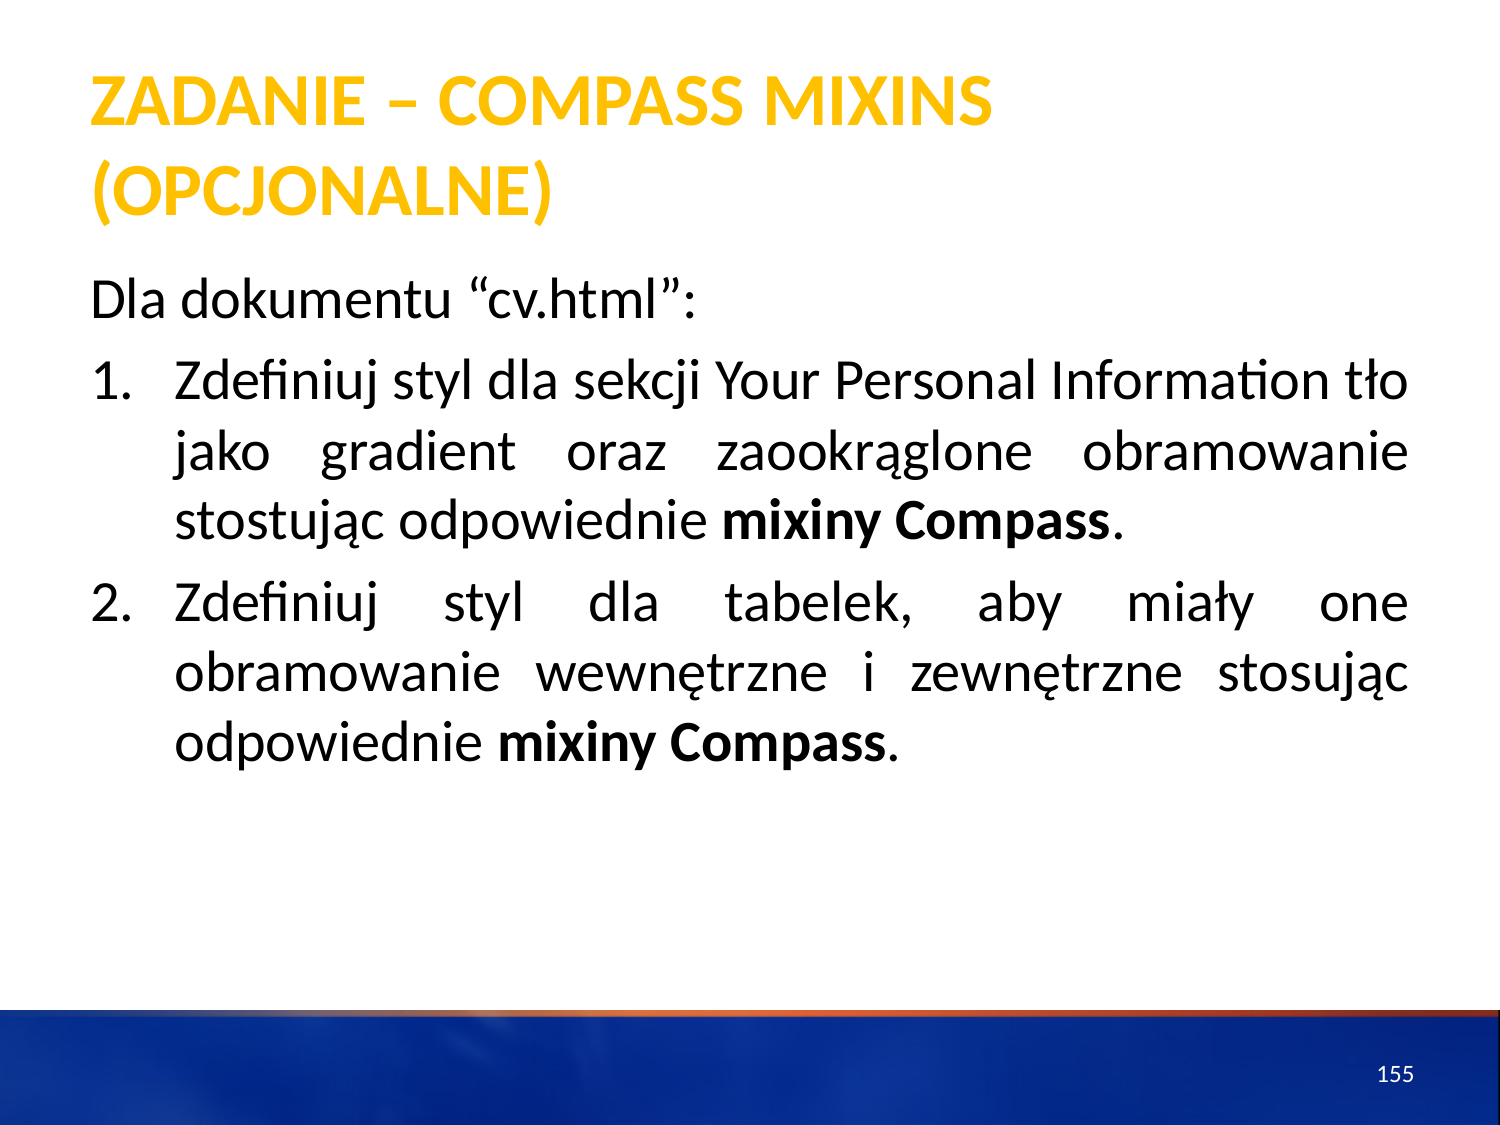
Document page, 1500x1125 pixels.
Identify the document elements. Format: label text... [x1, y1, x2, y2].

slide_number 155 [1215, 1042, 1430, 1103]
list Dla dokumentu “cv.html”: Zdefiniuj styl dla sekcji Your Personal Information tło jako gradient oraz zaookrąglone obramowanie stostując odpowiednie mixiny Compass. Zdefiniuj styl dla tabelek, aby miały one obramowanie wewnętrzne i zewnętrzne stosując odpowiednie mixiny Compass. [75, 252, 1425, 1047]
title ZADANIE – Compass mixins (opcjonalne) [75, 93, 1425, 188]
picture [0, 1010, 1500, 1125]
